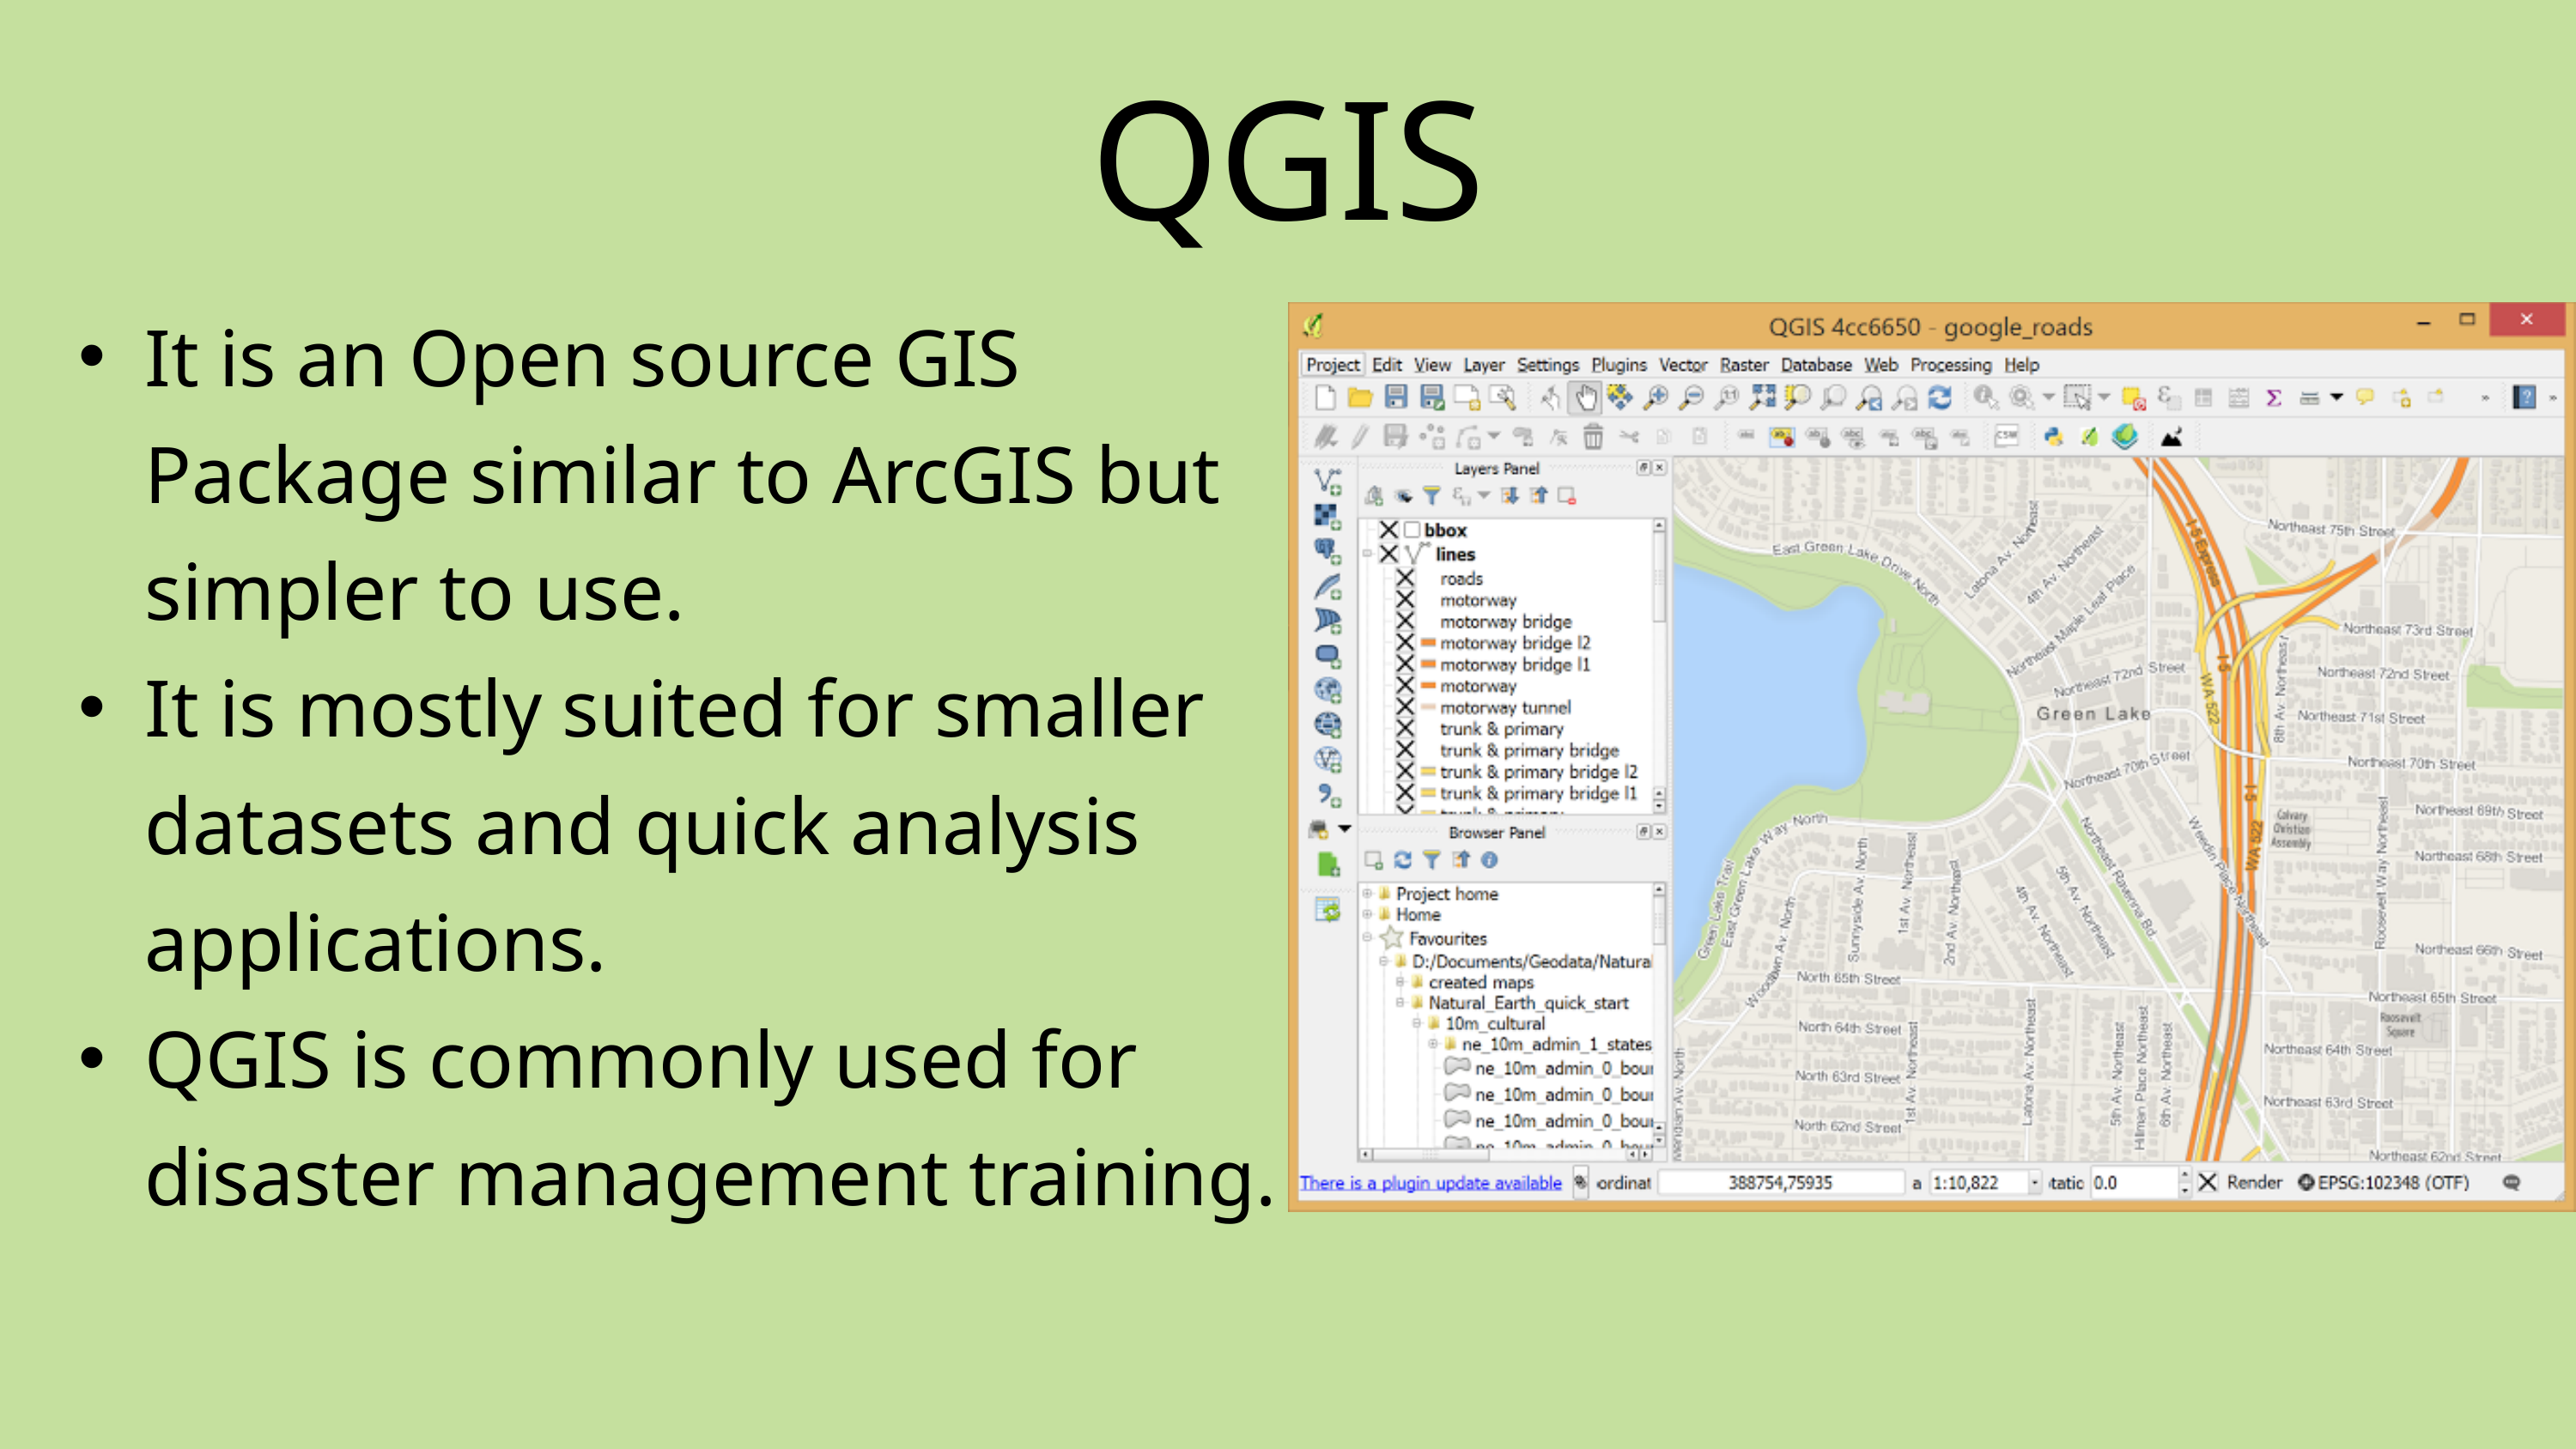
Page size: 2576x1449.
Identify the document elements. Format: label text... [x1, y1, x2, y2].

text_box It is an Open source GIS Package similar to ArcGIS but simpler to use. It is mostly suited for smaller datasets and quick analysis applications. QGIS is commonly used for disaster management training. [11, 284, 1288, 1222]
picture [1287, 301, 2576, 1212]
text_box QGIS [1084, 22, 1491, 253]
